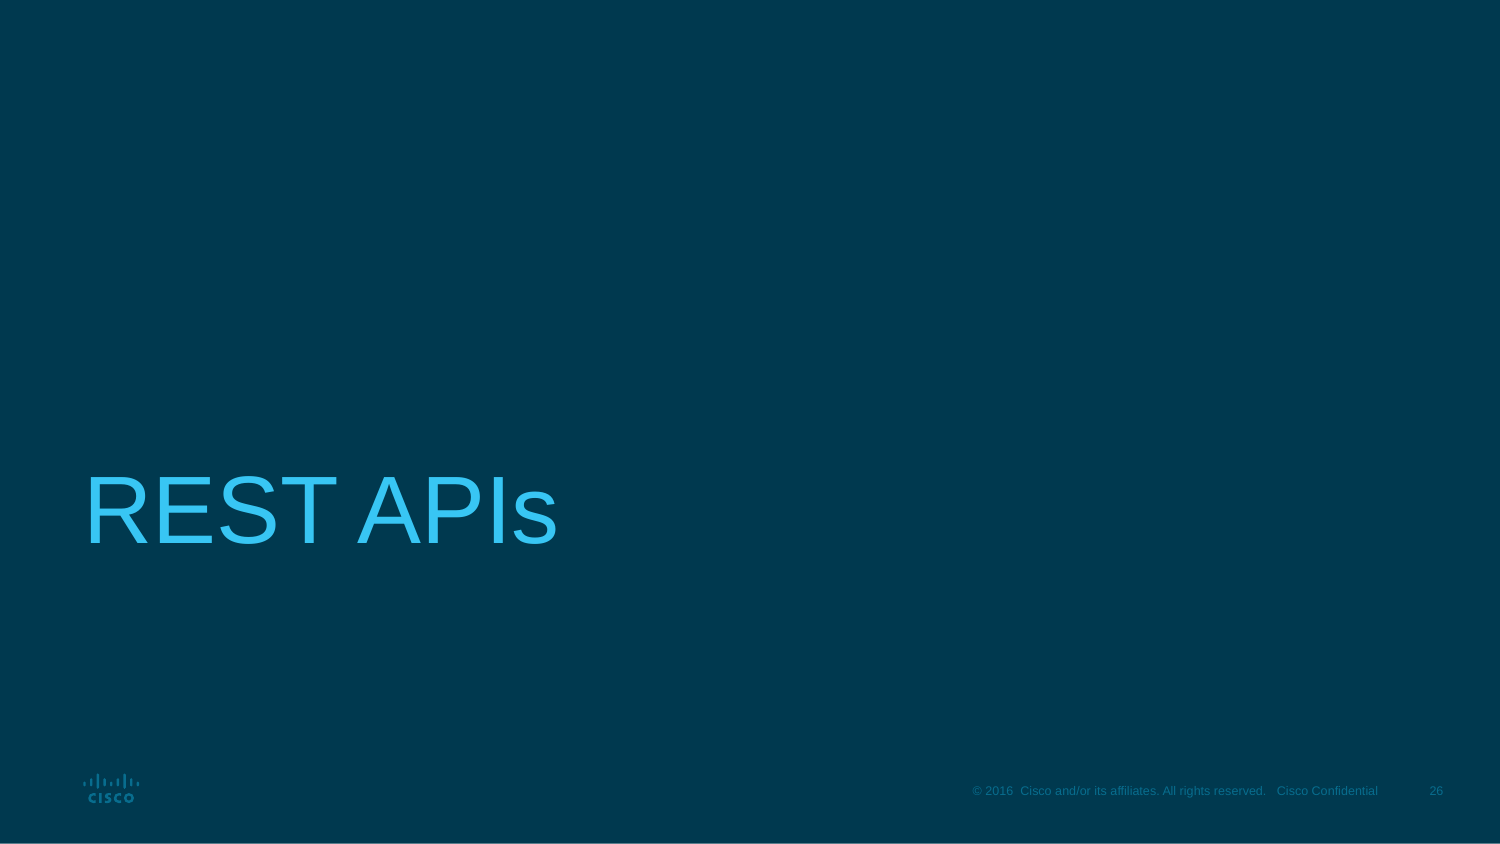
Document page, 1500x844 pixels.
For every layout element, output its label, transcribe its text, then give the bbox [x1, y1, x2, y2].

title REST APIs [68, 150, 1315, 572]
